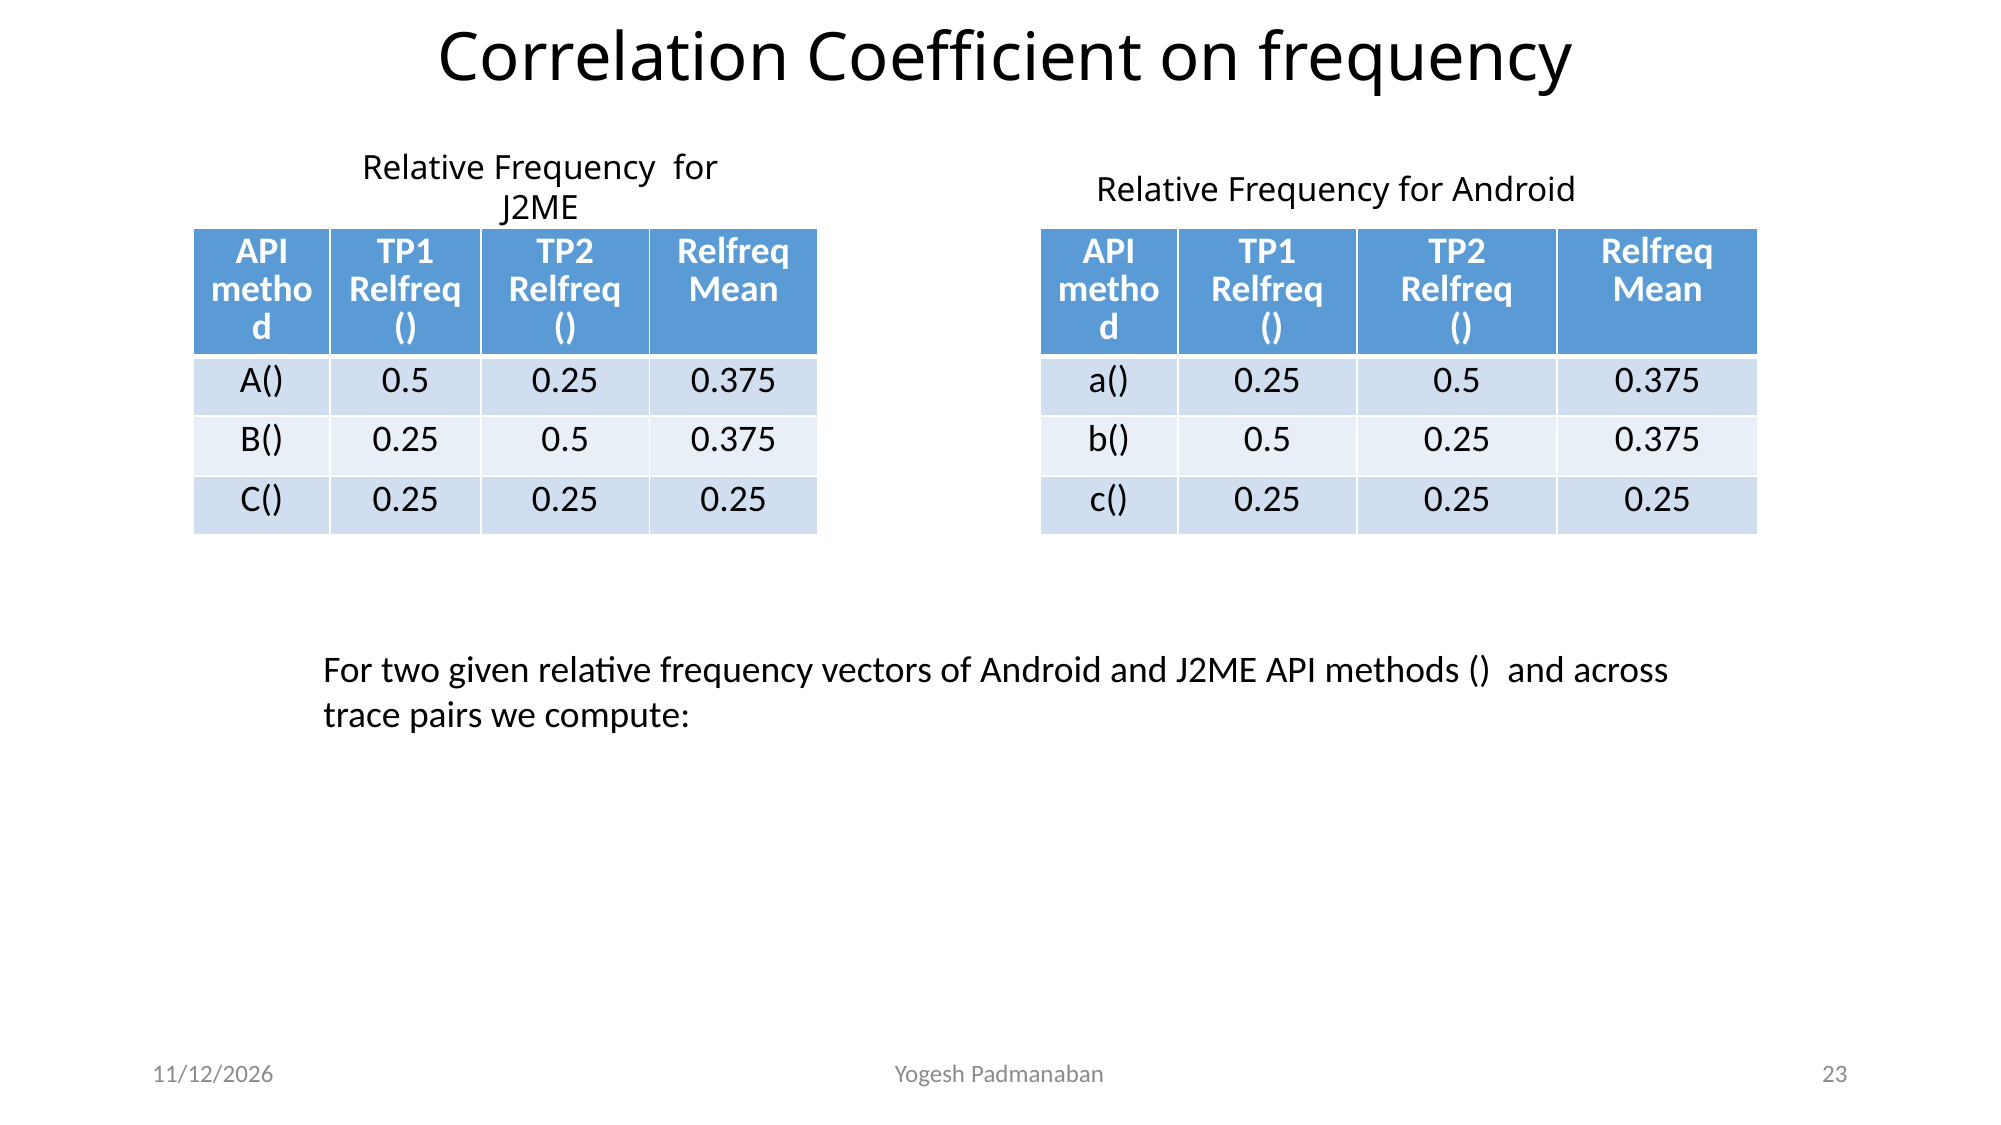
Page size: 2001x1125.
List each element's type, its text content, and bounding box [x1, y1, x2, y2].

slide_number 23 [1325, 1042, 1863, 1103]
title Correlation Coefficient on frequency [143, 1, 1869, 107]
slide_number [137, 1042, 675, 1103]
footer Yogesh Padmanaban [762, 1042, 1238, 1103]
